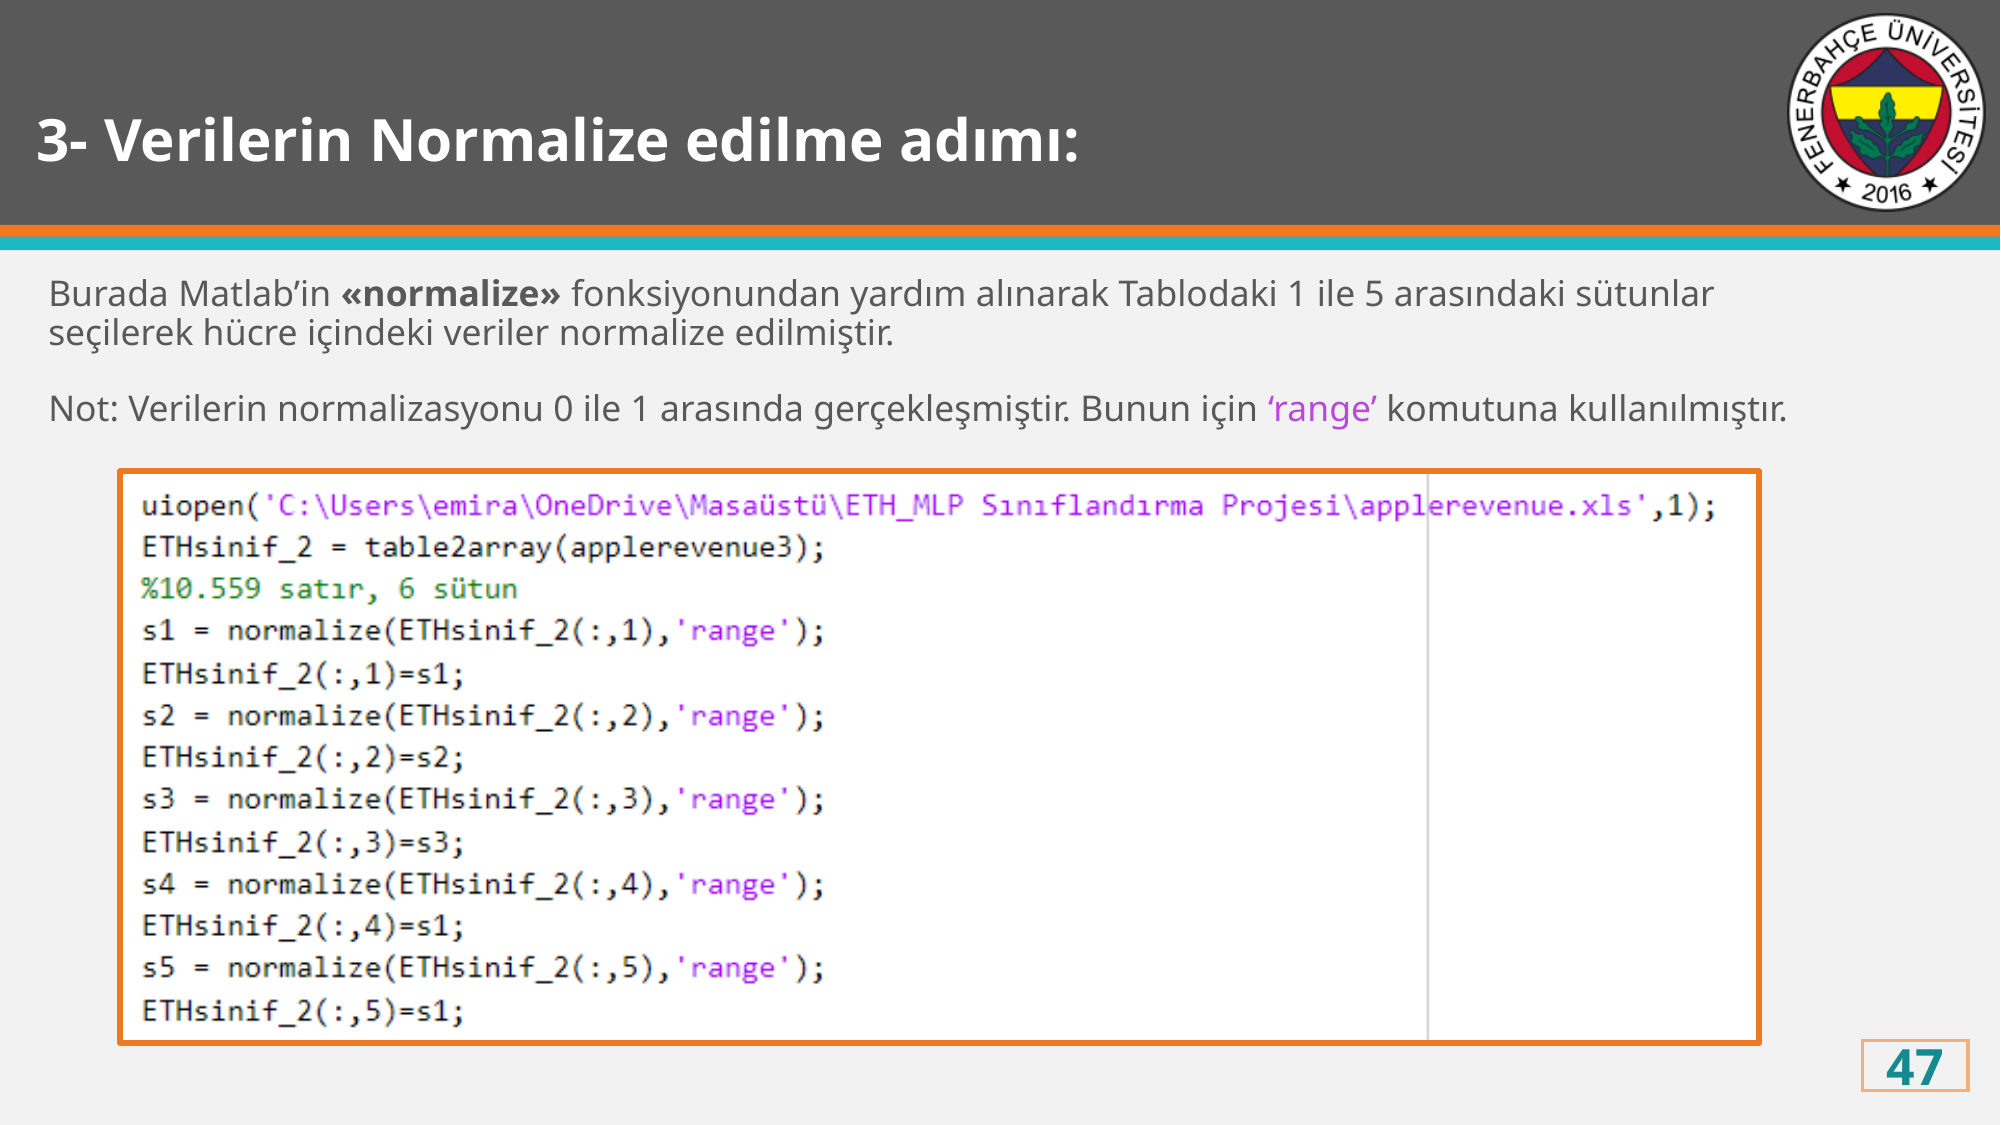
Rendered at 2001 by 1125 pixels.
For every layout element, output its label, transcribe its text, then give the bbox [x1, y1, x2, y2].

list Burada Matlab’in «normalize» fonksiyonundan yardım alınarak Tablodaki 1 ile 5 arasındaki sütunlar seçilerek hücre içindeki veriler normalize edilmiştir. Not: Verilerin normalizasyonu 0 ile 1 arasında gerçekleşmiştir. Bunun için ‘range’ komutuna kullanılmıştır. [33, 268, 1846, 857]
picture [1787, 13, 1986, 212]
title 3- Verilerin Normalize edilme adımı: [21, 91, 1787, 182]
text_box 47 [1862, 1039, 1969, 1092]
picture [123, 474, 1756, 1041]
